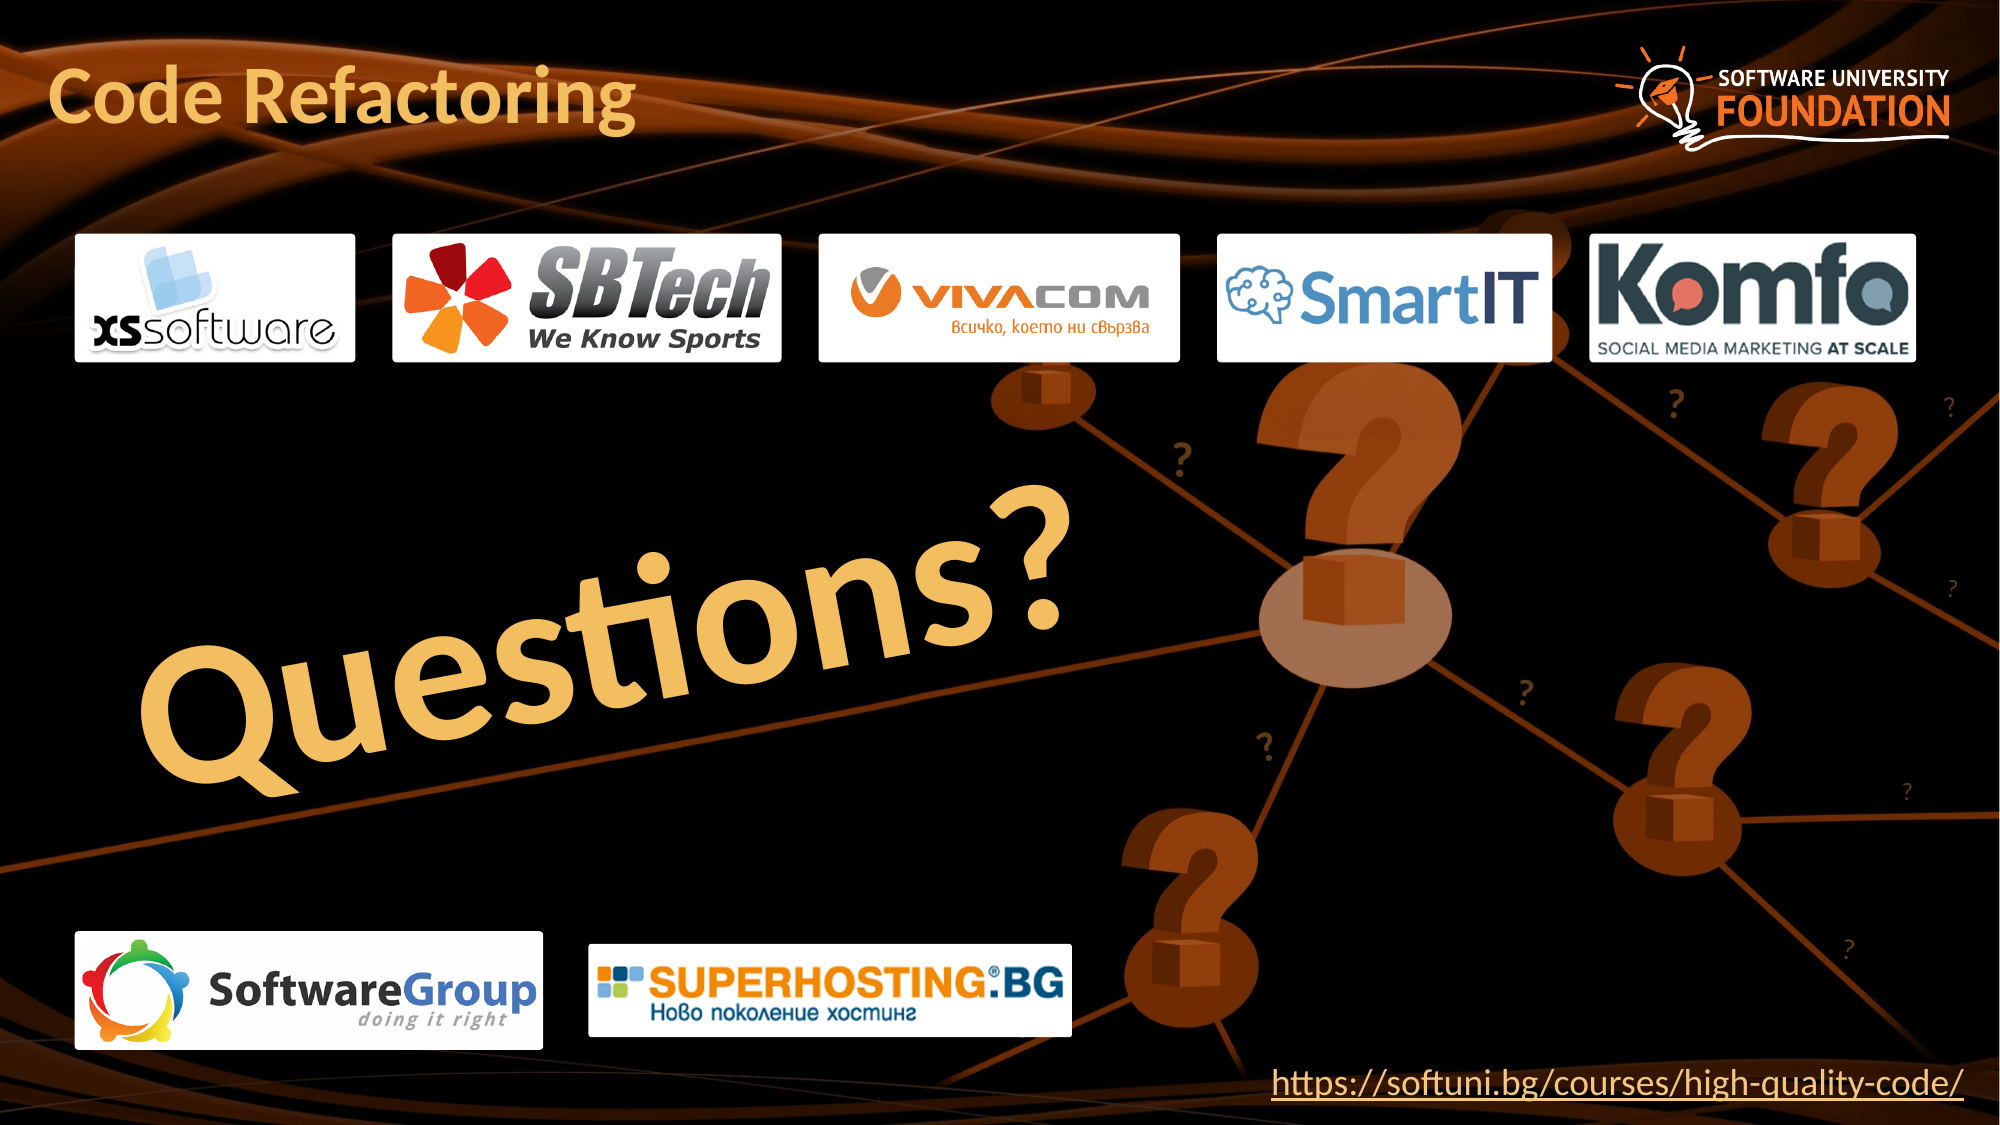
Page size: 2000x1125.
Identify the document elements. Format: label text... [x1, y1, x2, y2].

picture [0, 0, 2000, 1125]
title Code Refactoring [30, 31, 1595, 163]
list https://softuni.bg/courses/high-quality-code/ [250, 1050, 1971, 1110]
